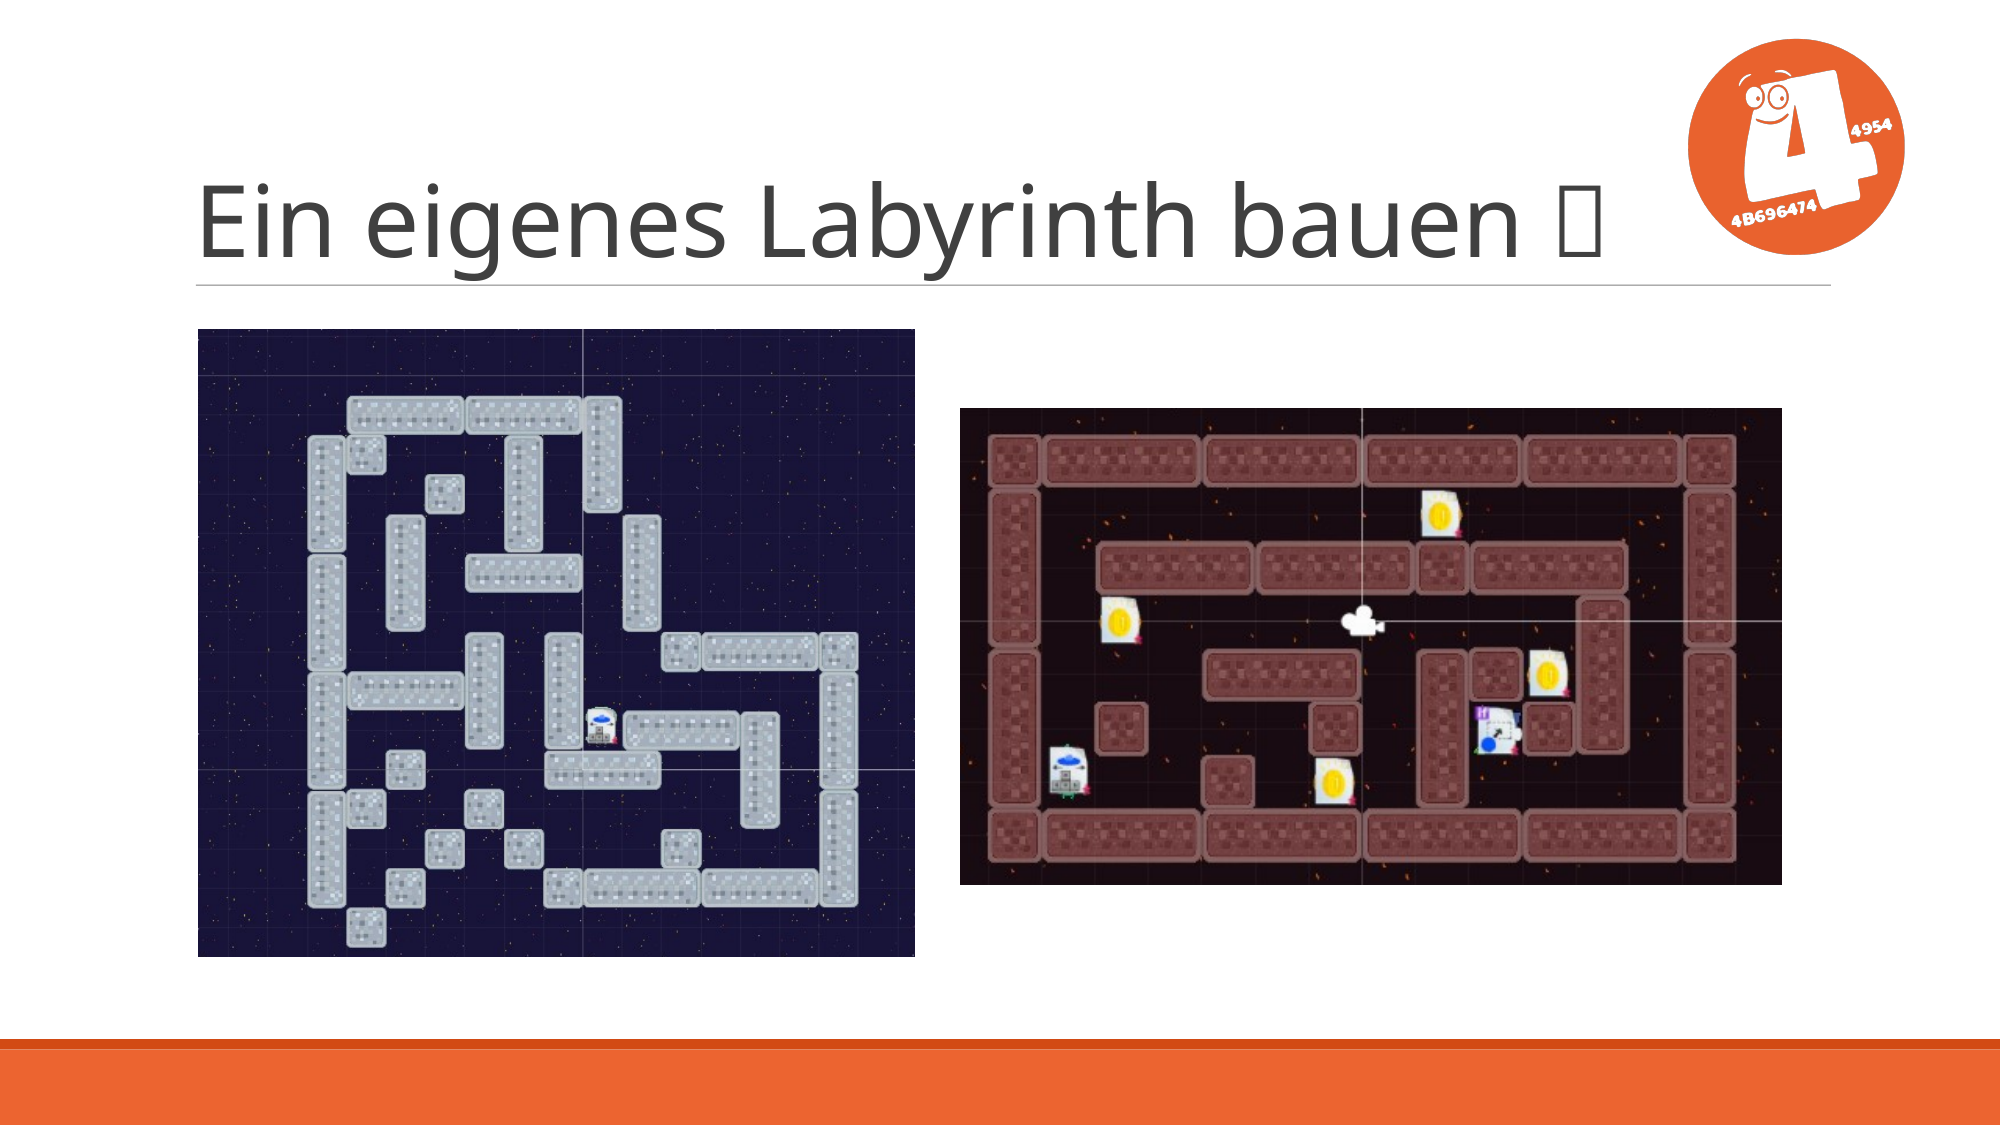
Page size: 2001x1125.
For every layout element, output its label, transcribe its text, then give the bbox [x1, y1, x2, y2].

text_box Ein eigenes Labyrinth bauen 👀 [180, 47, 1830, 285]
picture [198, 329, 916, 957]
picture [959, 408, 1783, 886]
picture [1674, 29, 1917, 269]
